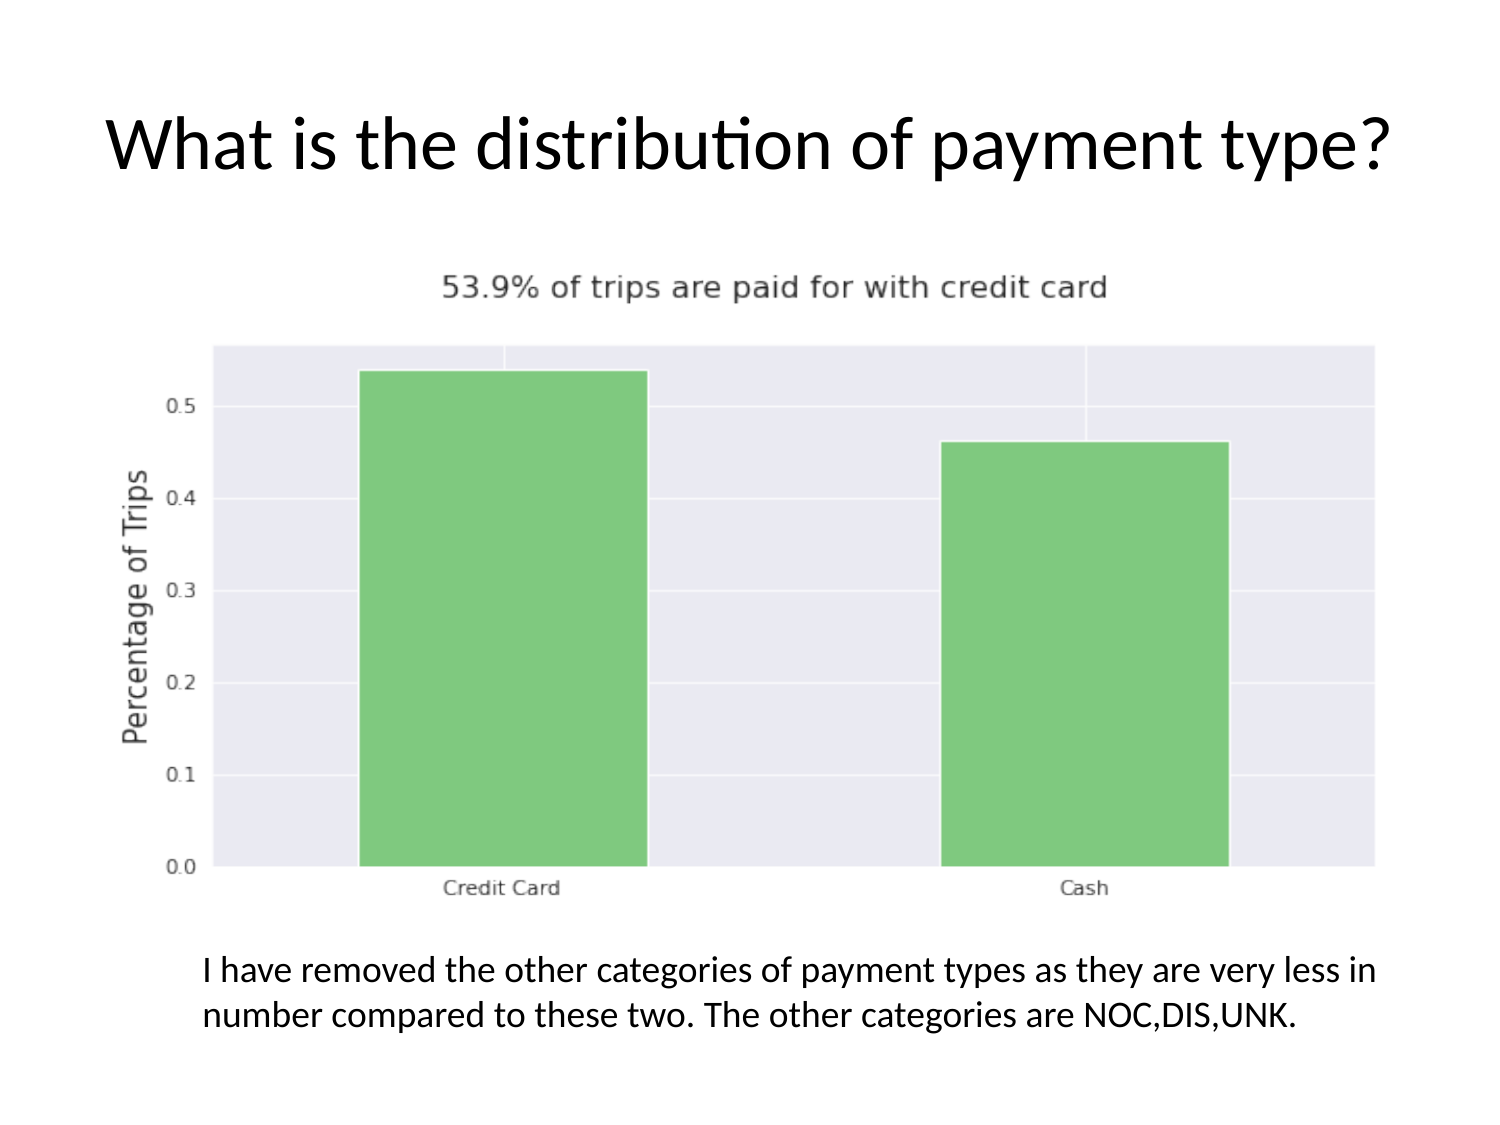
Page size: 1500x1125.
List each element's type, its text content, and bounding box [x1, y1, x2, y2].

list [109, 262, 1390, 913]
text_box I have removed the other categories of payment types as they are very less in number compared to these two. The other categories are NOC,DIS,UNK. [187, 937, 1400, 1043]
title What is the distribution of payment type? [75, 45, 1425, 233]
